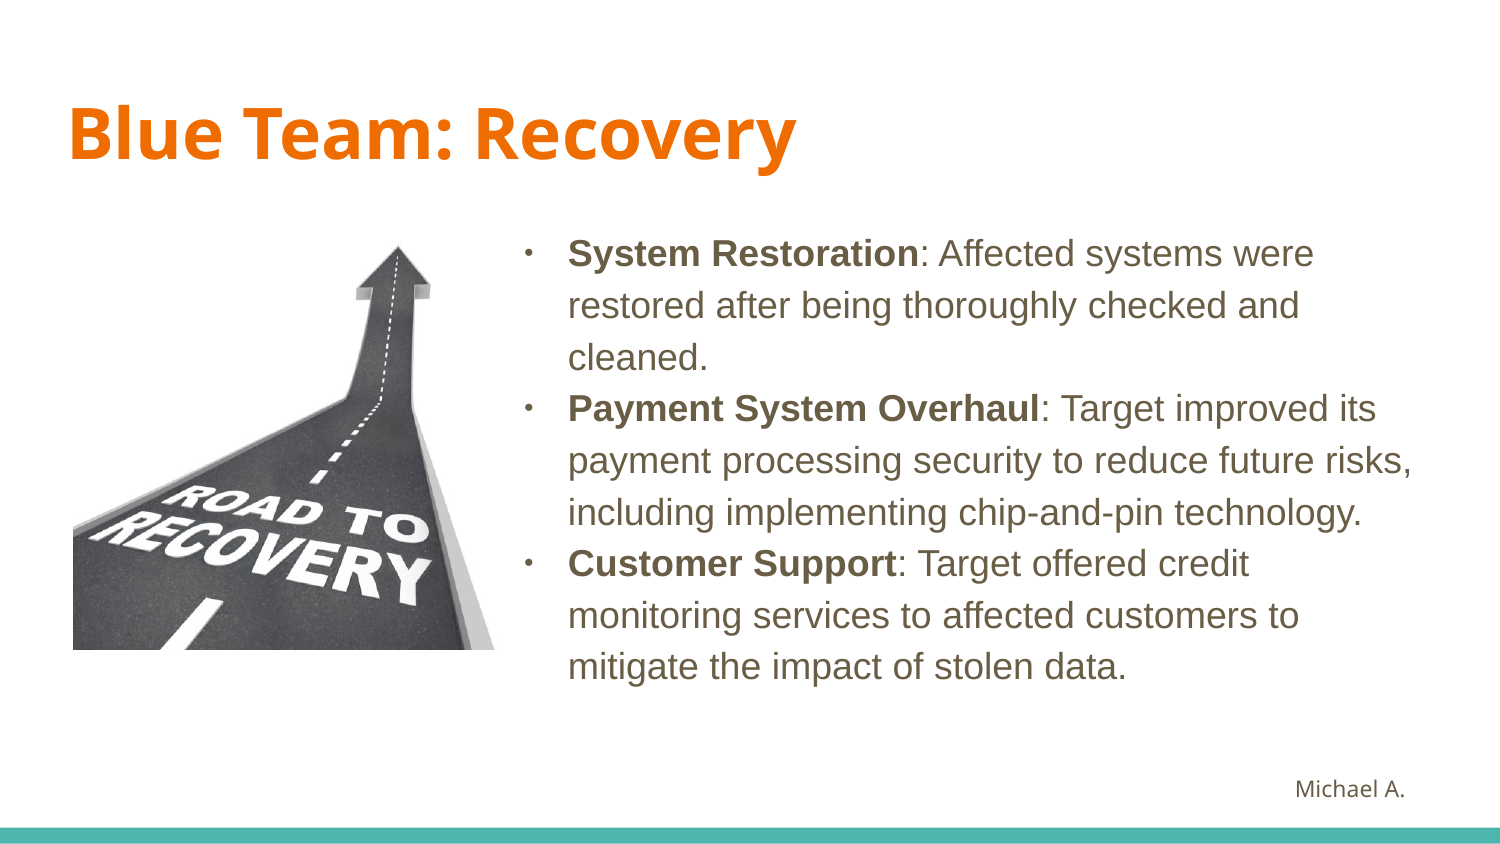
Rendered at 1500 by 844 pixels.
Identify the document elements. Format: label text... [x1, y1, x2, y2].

picture [72, 217, 506, 651]
list System Restoration: Affected systems were restored after being thoroughly checked and cleaned. Payment System Overhaul: Target improved its payment processing security to reduce future risks, including implementing chip-and-pin technology. Customer Support: Target offered credit monitoring services to affected customers to mitigate the impact of stolen data. [481, 207, 1449, 750]
text_box Michael A. [1279, 759, 1466, 817]
title Blue Team: Recovery [51, 72, 1449, 189]
